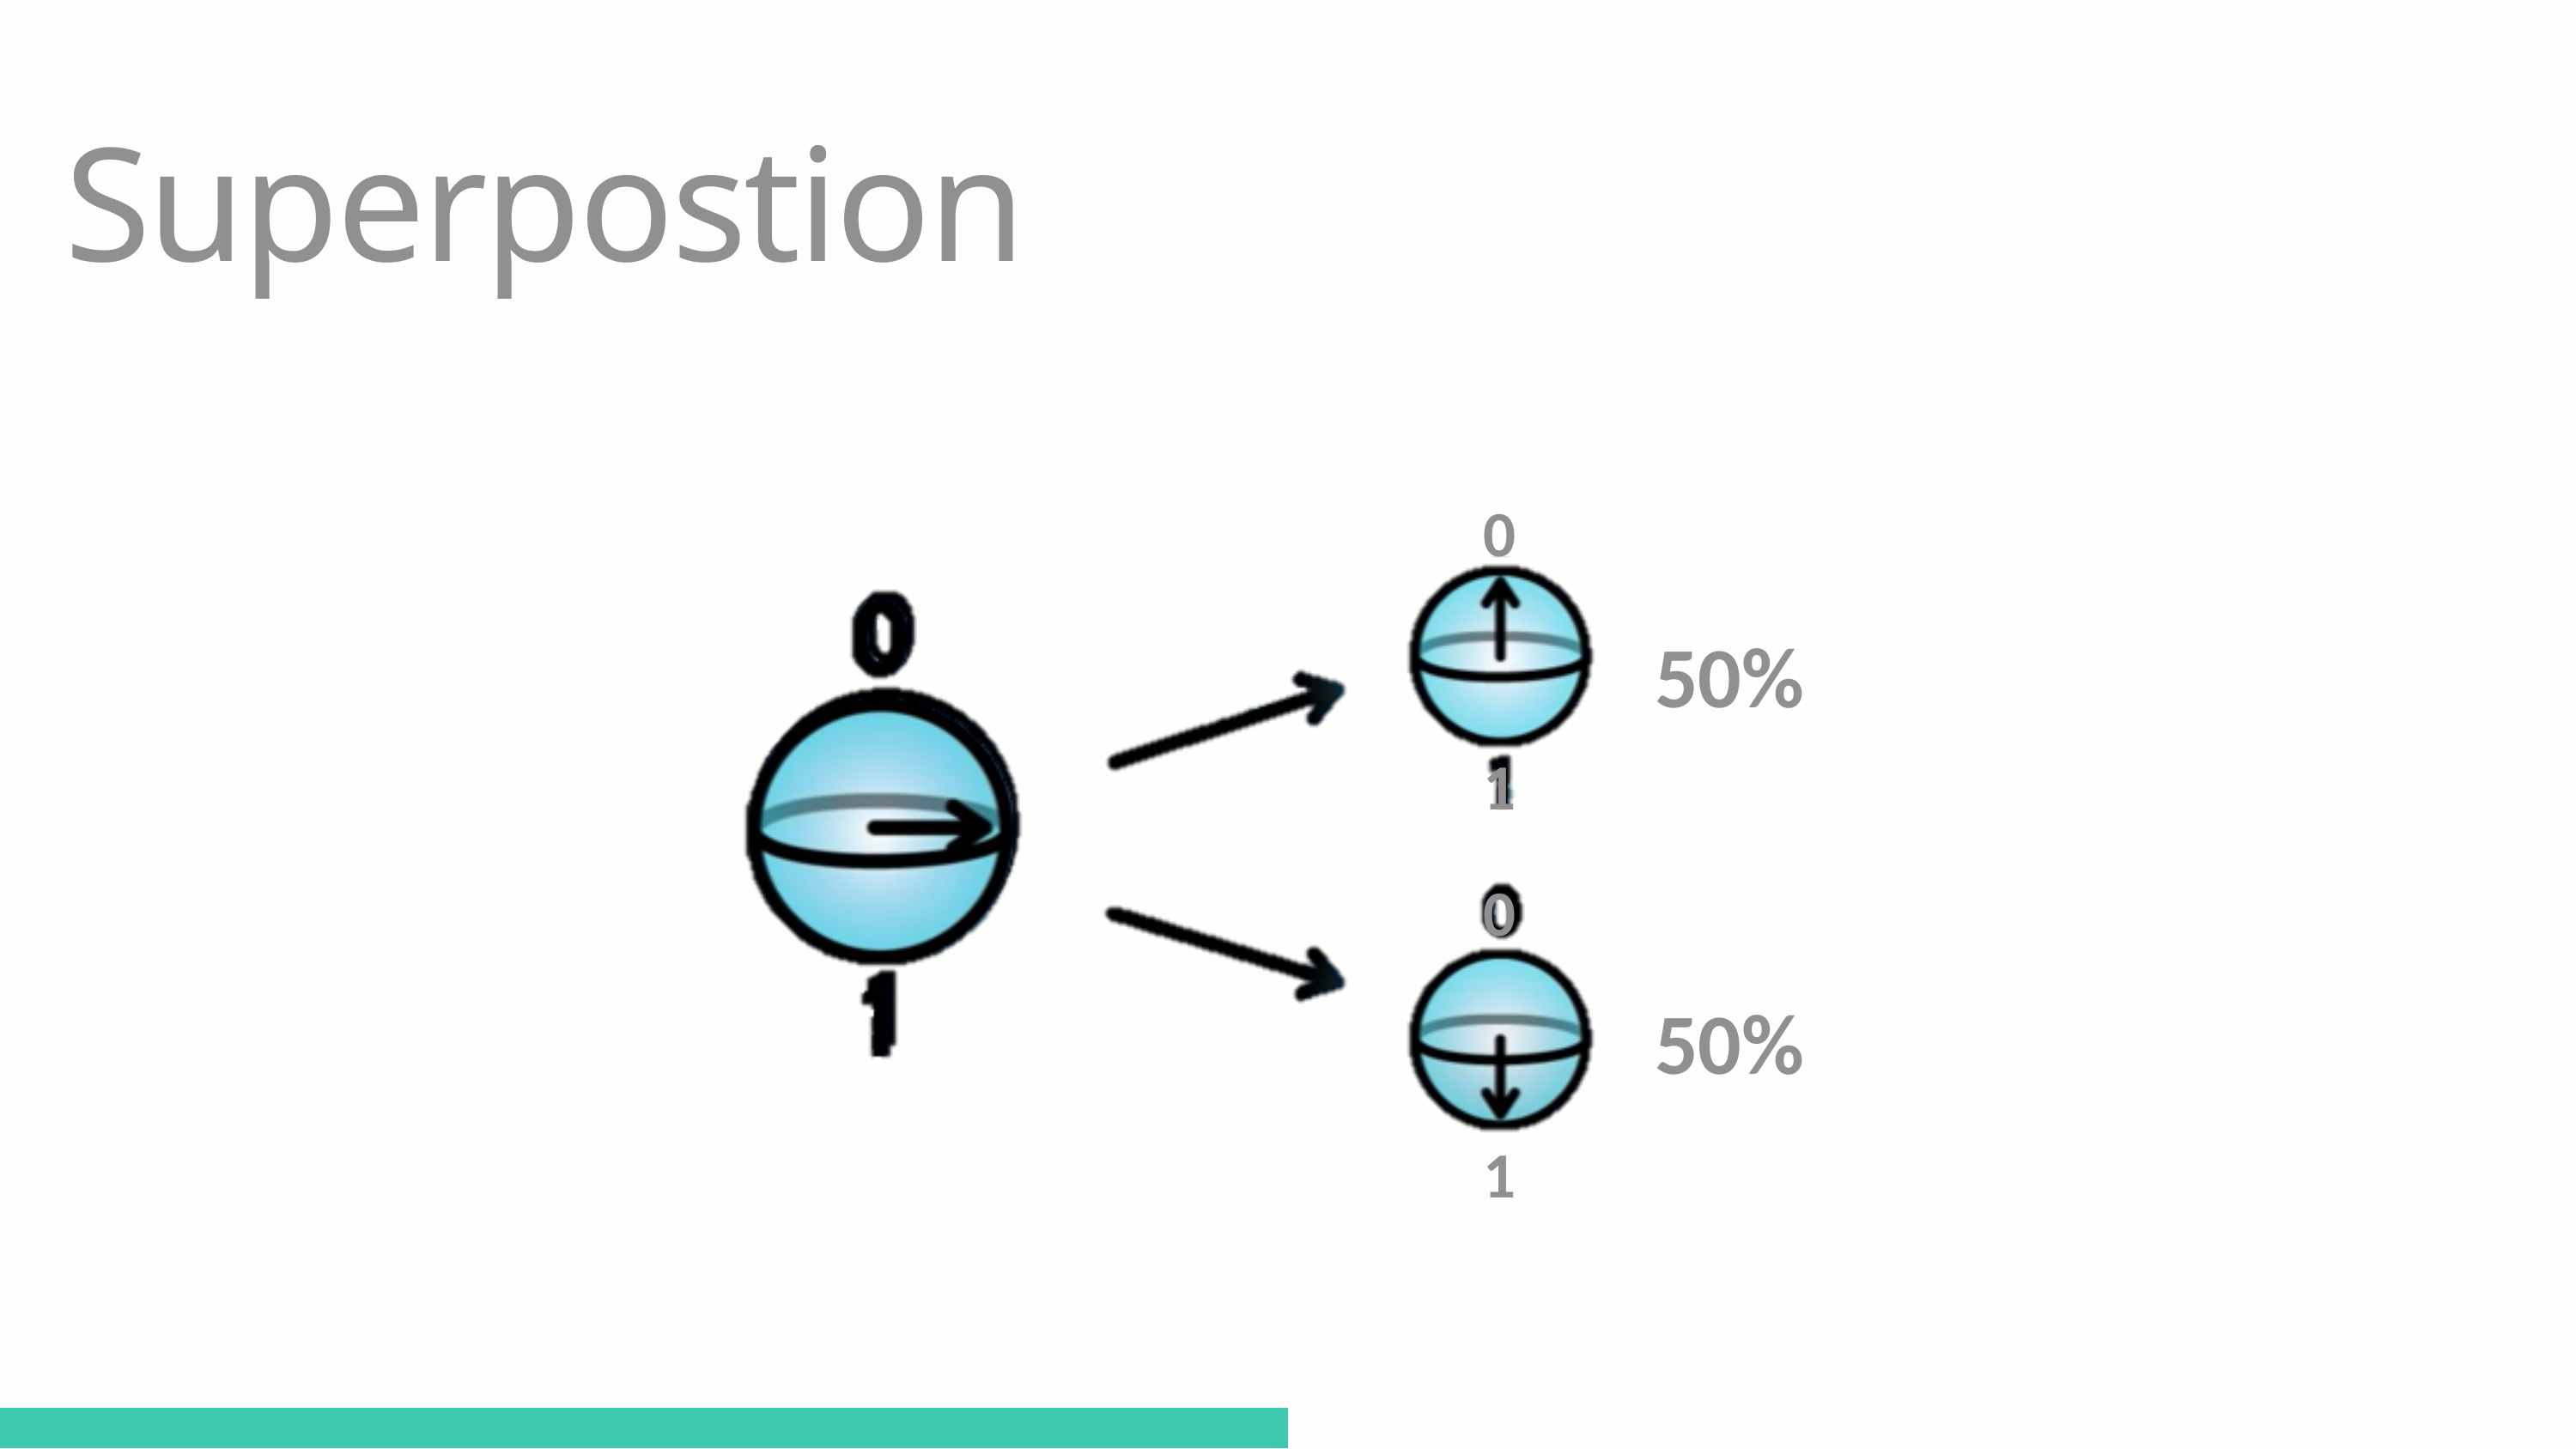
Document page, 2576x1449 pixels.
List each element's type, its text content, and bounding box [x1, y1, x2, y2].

text_box 50% [1642, 615, 1825, 732]
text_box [0, 1407, 1289, 1449]
text_box Superpostion [64, 72, 1500, 294]
text_box 50% [1642, 981, 1825, 1098]
picture [627, 506, 1637, 1155]
text_box 1 [1470, 1147, 1546, 1218]
text_box 0 [1470, 485, 1546, 555]
